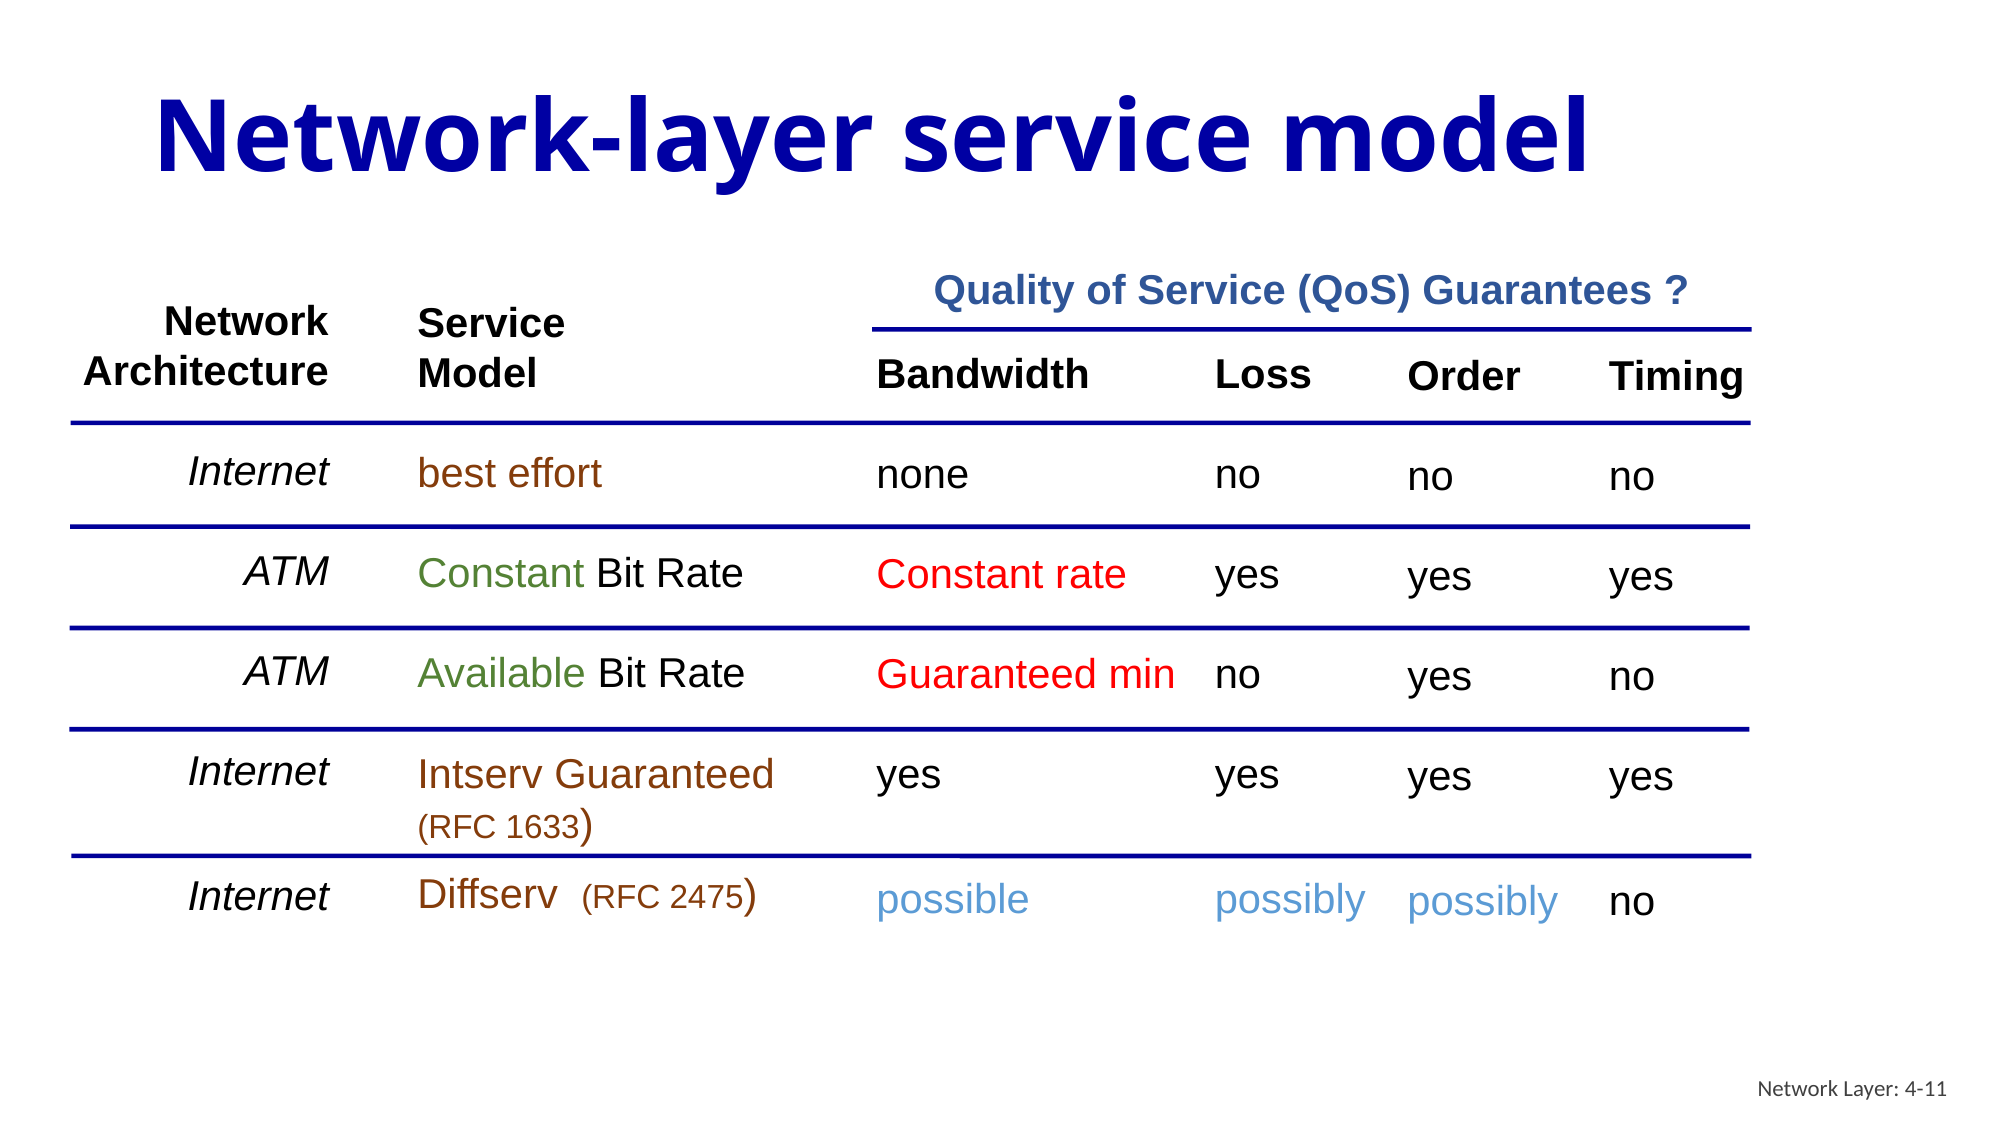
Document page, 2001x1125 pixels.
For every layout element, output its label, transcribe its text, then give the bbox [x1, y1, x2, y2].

text_box Service Model best effort Constant Bit Rate Available Bit Rate Intserv Guaranteed (RFC 1633) Diffserv (RFC 2475) [402, 730, 837, 855]
text_box Service Model best effort Constant Bit Rate Available Bit Rate Intserv Guaranteed (RFC 1633) Diffserv (RFC 2475) [402, 527, 837, 627]
text_box Service Model best effort Constant Bit Rate Available Bit Rate Intserv Guaranteed (RFC 1633) Diffserv (RFC 2475) [402, 856, 837, 925]
text_box Loss no yes no yes possibly [1200, 339, 1381, 422]
text_box Service Model best effort Constant Bit Rate Available Bit Rate Intserv Guaranteed (RFC 1633) Diffserv (RFC 2475) [402, 288, 837, 422]
text_box Service Model best effort Constant Bit Rate Available Bit Rate Intserv Guaranteed (RFC 1633) Diffserv (RFC 2475) [402, 628, 837, 729]
text_box Bandwidth none Constant rate Guaranteed min yes possible [861, 423, 1200, 526]
text_box Loss no yes no yes possibly [1200, 628, 1381, 729]
text_box Bandwidth none Constant rate Guaranteed min yes possible [861, 730, 1200, 855]
text_box Loss no yes no yes possibly [1200, 527, 1381, 627]
text_box Bandwidth none Constant rate Guaranteed min yes possible [861, 527, 1200, 627]
text_box Bandwidth none Constant rate Guaranteed min yes possible [861, 628, 1200, 729]
text_box Timing no yes no yes no [1594, 341, 1760, 932]
text_box Order no yes yes yes possibly [1392, 423, 1574, 526]
text_box Loss no yes no yes possibly [1200, 423, 1381, 526]
text_box Order no yes yes yes possibly [1392, 628, 1574, 729]
text_box Network Architecture Internet ATM ATM Internet Internet [67, 286, 344, 927]
text_box Loss no yes no yes possibly [1200, 856, 1381, 930]
title Network-layer service model [137, 65, 1863, 213]
text_box Bandwidth none Constant rate Guaranteed min yes possible [861, 339, 1200, 422]
text_box Order no yes yes yes possibly [1392, 341, 1574, 422]
slide_number Network Layer: 4-11 [1512, 1056, 1963, 1117]
text_box Order no yes yes yes possibly [1392, 856, 1574, 932]
text_box Service Model best effort Constant Bit Rate Available Bit Rate Intserv Guaranteed (RFC 1633) Diffserv (RFC 2475) [402, 423, 837, 526]
text_box Quality of Service (QoS) Guarantees ? [918, 255, 1705, 321]
text_box Order no yes yes yes possibly [1392, 730, 1574, 855]
text_box Loss no yes no yes possibly [1200, 730, 1381, 855]
text_box Bandwidth none Constant rate Guaranteed min yes possible [861, 856, 1200, 930]
text_box Order no yes yes yes possibly [1392, 527, 1574, 627]
